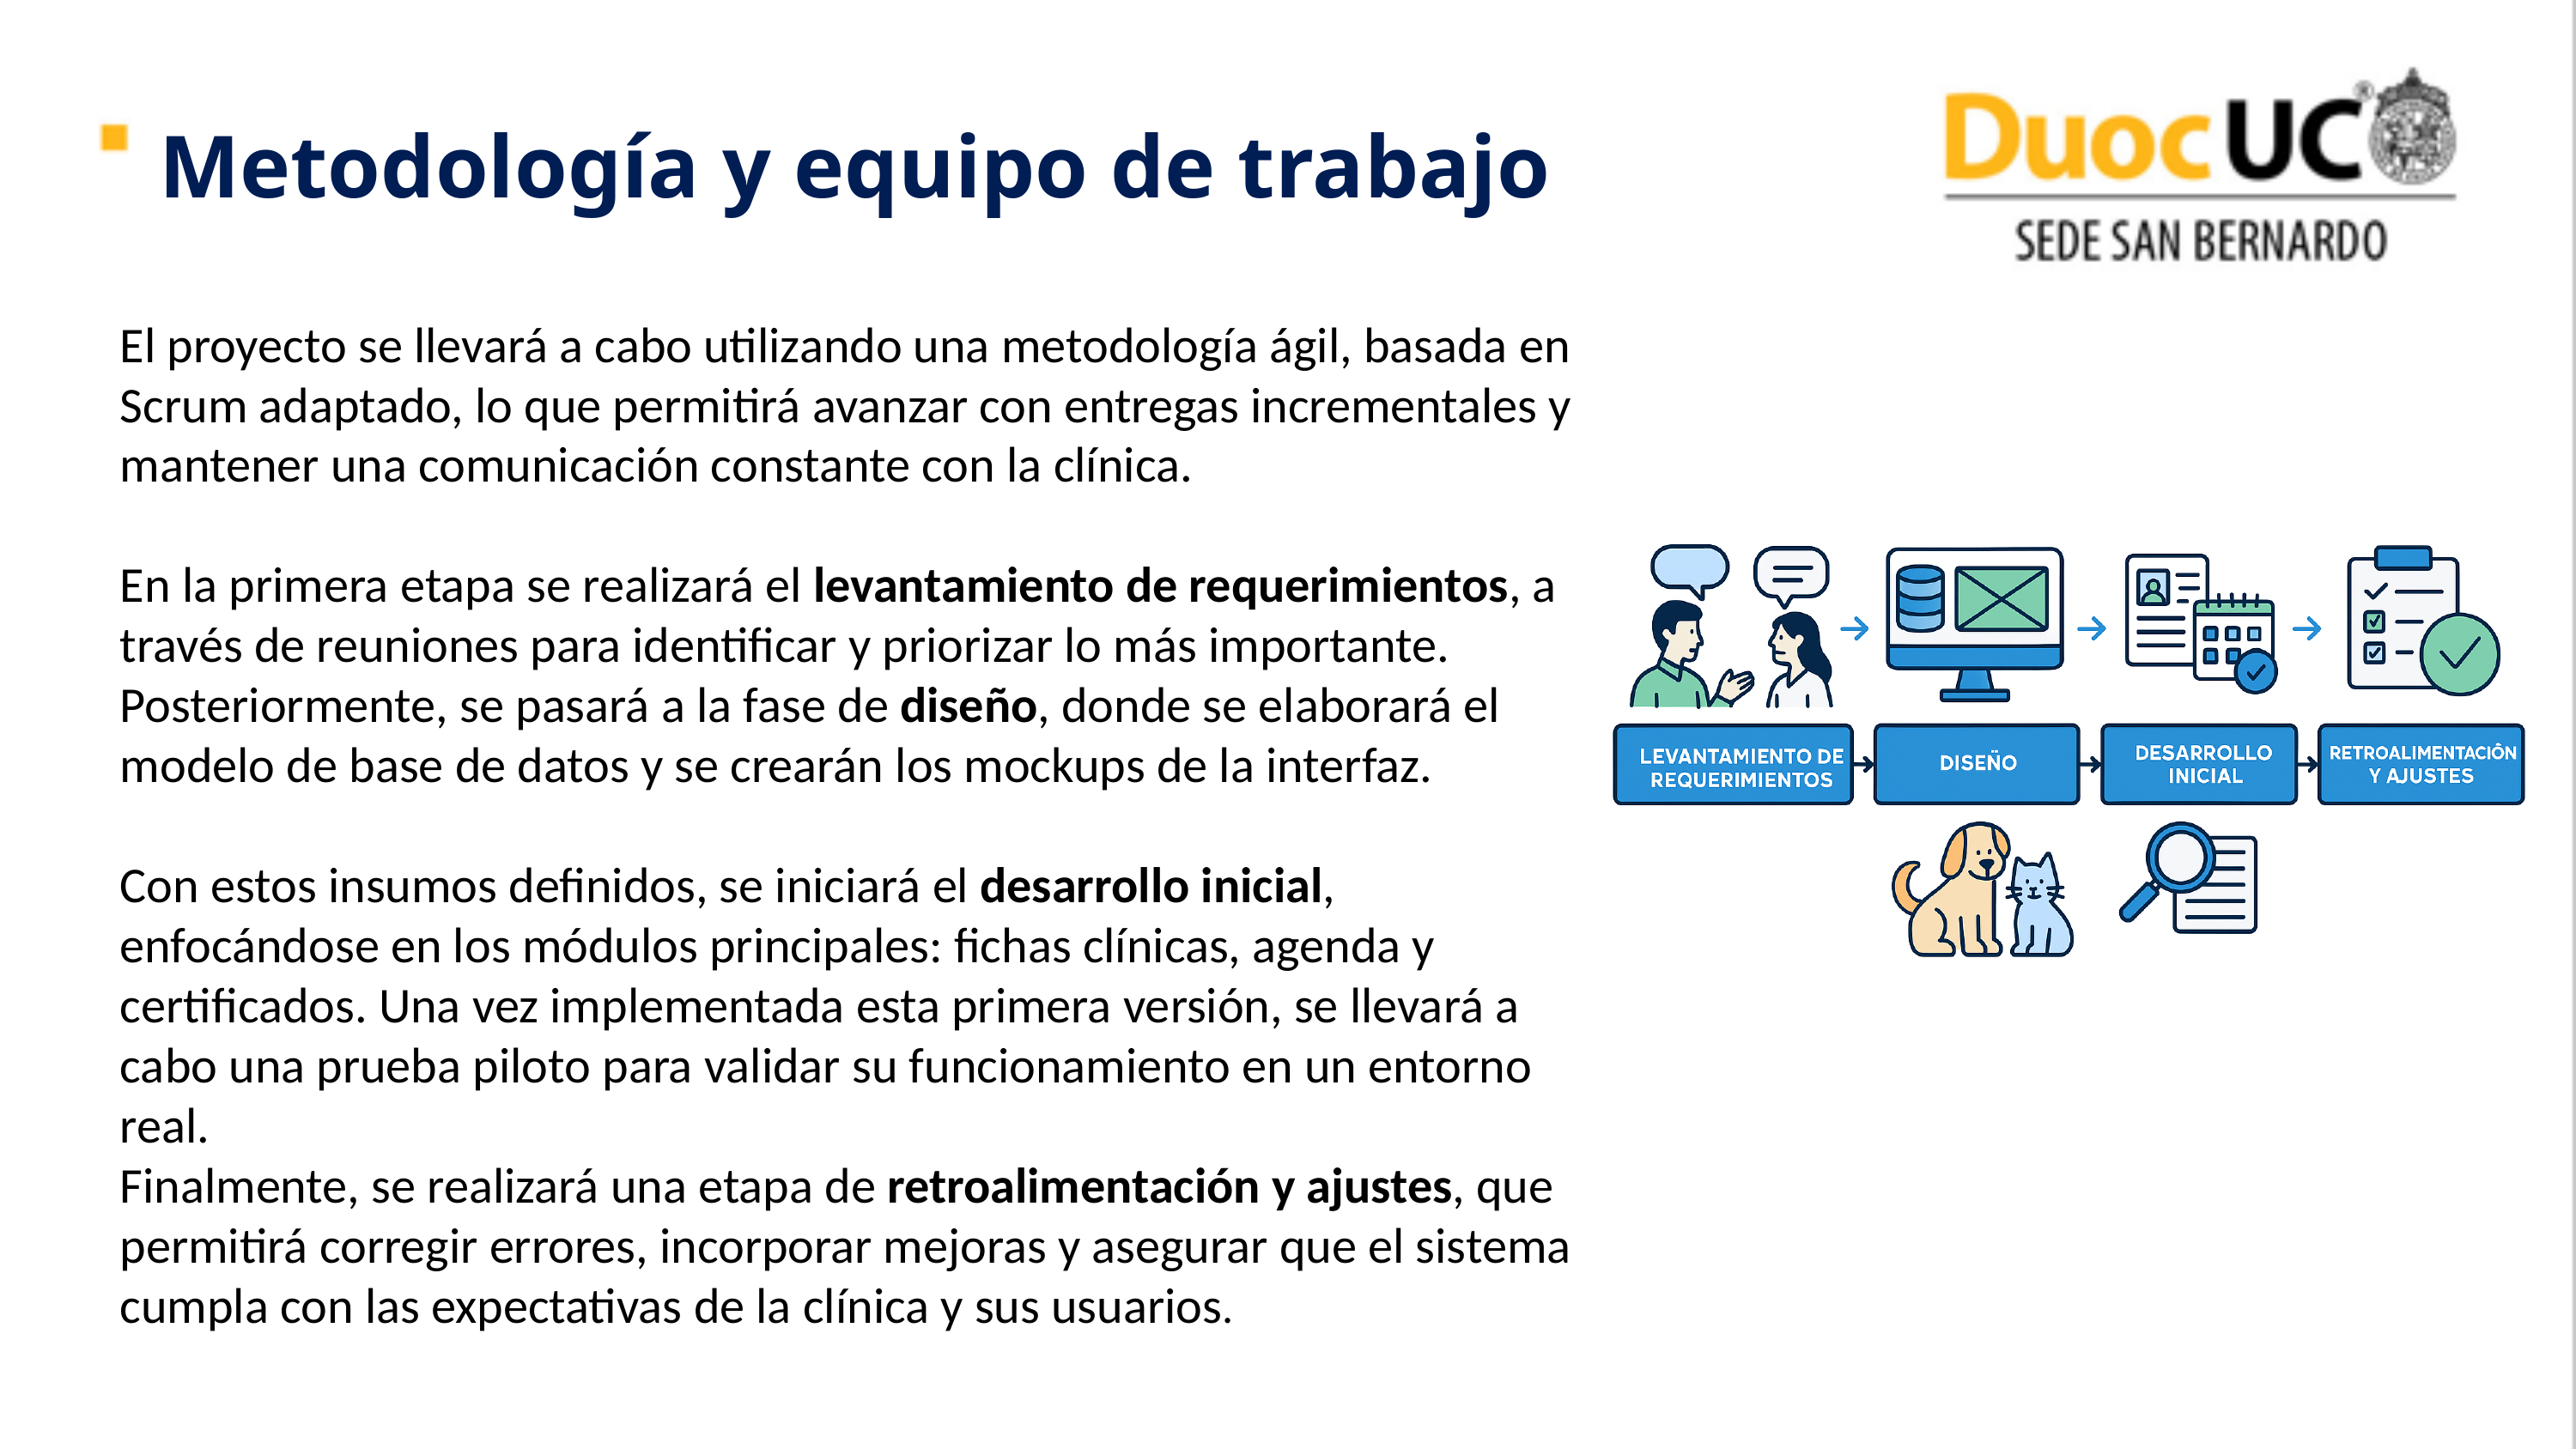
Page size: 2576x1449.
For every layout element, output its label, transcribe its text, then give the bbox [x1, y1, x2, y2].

text_box Metodología y equipo de trabajo [159, 64, 1728, 215]
picture [0, 0, 2576, 1449]
text_box El proyecto se llevará a cabo utilizando una metodología ágil, basada en Scrum adaptado, lo que permitirá avanzar con entregas incrementales y mantener una comunicación constante con la clínica. En la primera etapa se realizará el levantamiento de requerimientos, a través de reuniones para identificar y priorizar lo más importante. Posteriormente, se pasará a la fase de diseño, donde se elaborará el modelo de base de datos y se crearán los mockups de la interfaz. Con estos insumos definidos, se iniciará el desarrollo inicial, enfocándose en los módulos principales: fichas clínicas, agenda y certificados. Una vez implementada esta primera versión, se llevará a cabo una prueba piloto para validar su funcionamiento en un entorno real. Finalmente, se realizará una etapa de retroalimentación y ajustes, que permitirá corregir errores, incorporar mejoras y asegurar que el sistema cumpla con las expectativas de la clínica y sus usuarios. [106, 306, 1600, 1340]
